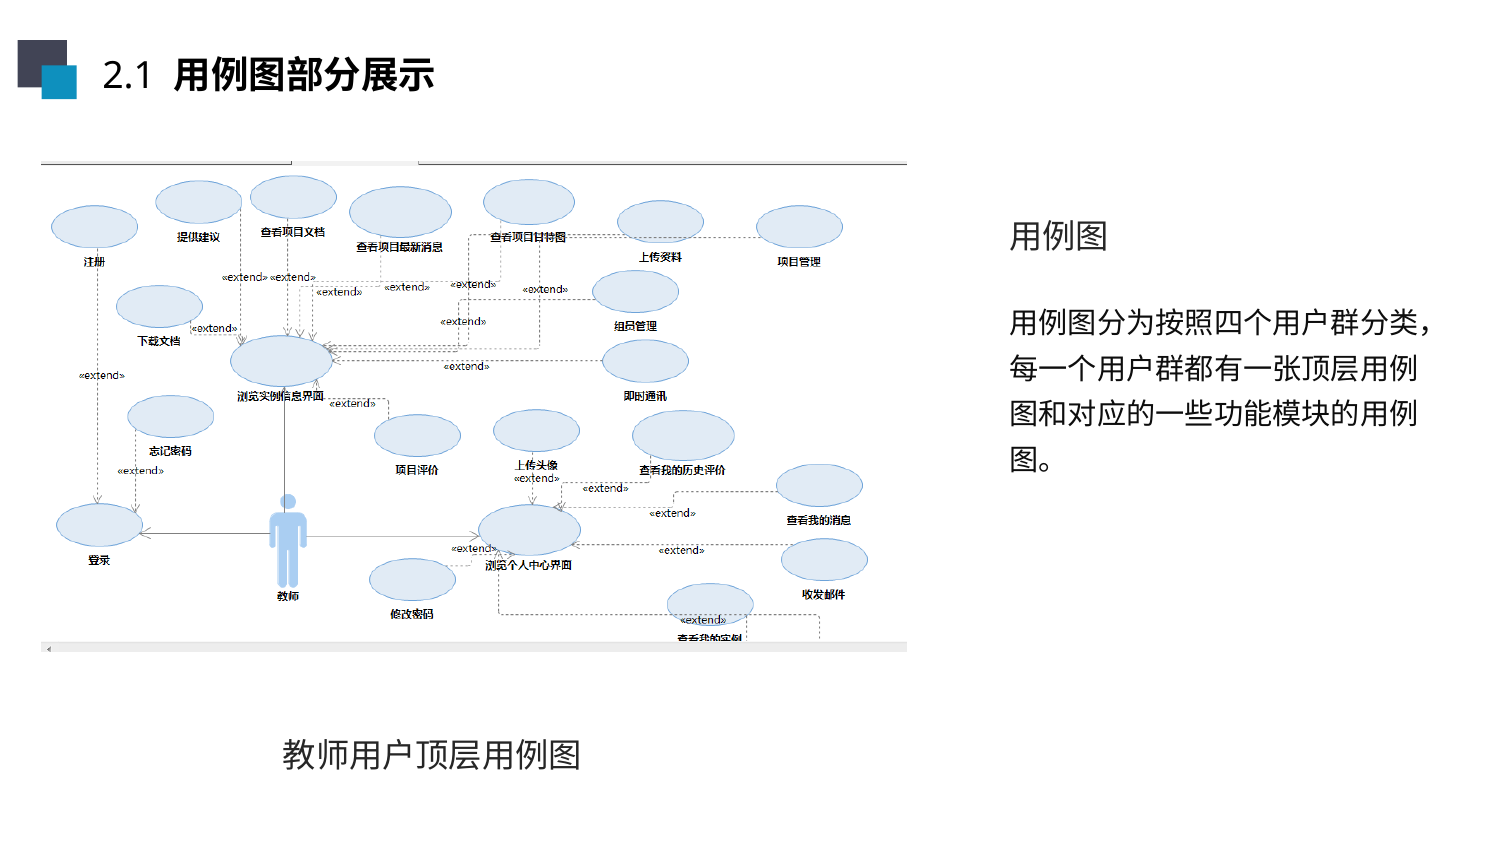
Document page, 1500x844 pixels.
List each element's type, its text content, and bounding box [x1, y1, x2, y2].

text_box 2.1 用例图部分展示 [87, 43, 452, 104]
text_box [17, 39, 77, 100]
text_box 教师用户顶层用例图 [271, 728, 750, 781]
picture [41, 161, 907, 653]
text_box 用例图 [998, 209, 1477, 261]
text_box 用例图分为按照四个用户群分类， 每一个用户群都有一张顶层用例图和对应的一些功能模块的用例图。 [998, 288, 1436, 482]
